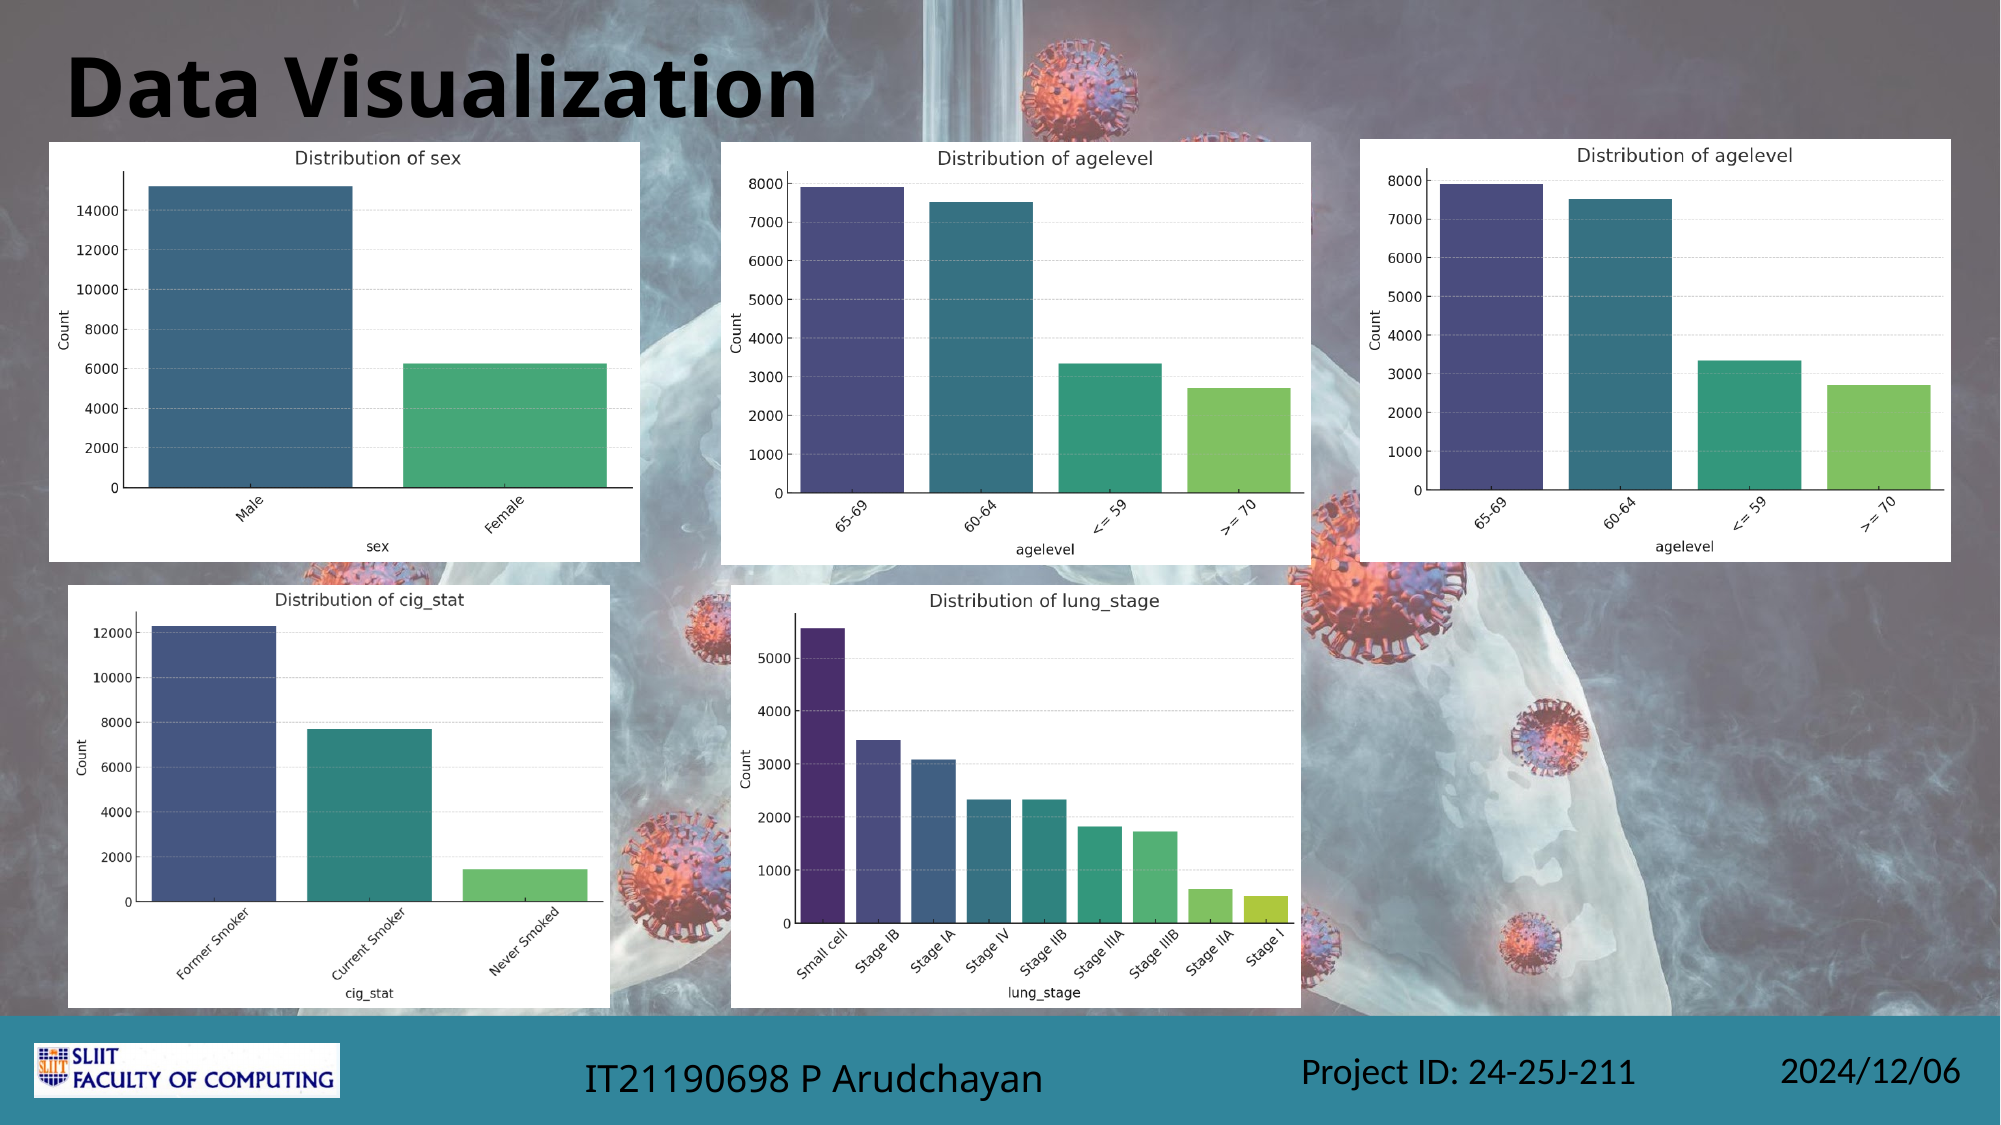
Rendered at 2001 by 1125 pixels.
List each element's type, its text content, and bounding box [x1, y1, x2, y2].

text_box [0, 1015, 2000, 1125]
picture [0, 0, 2001, 1125]
text_box Data Visualization [49, 26, 1116, 142]
